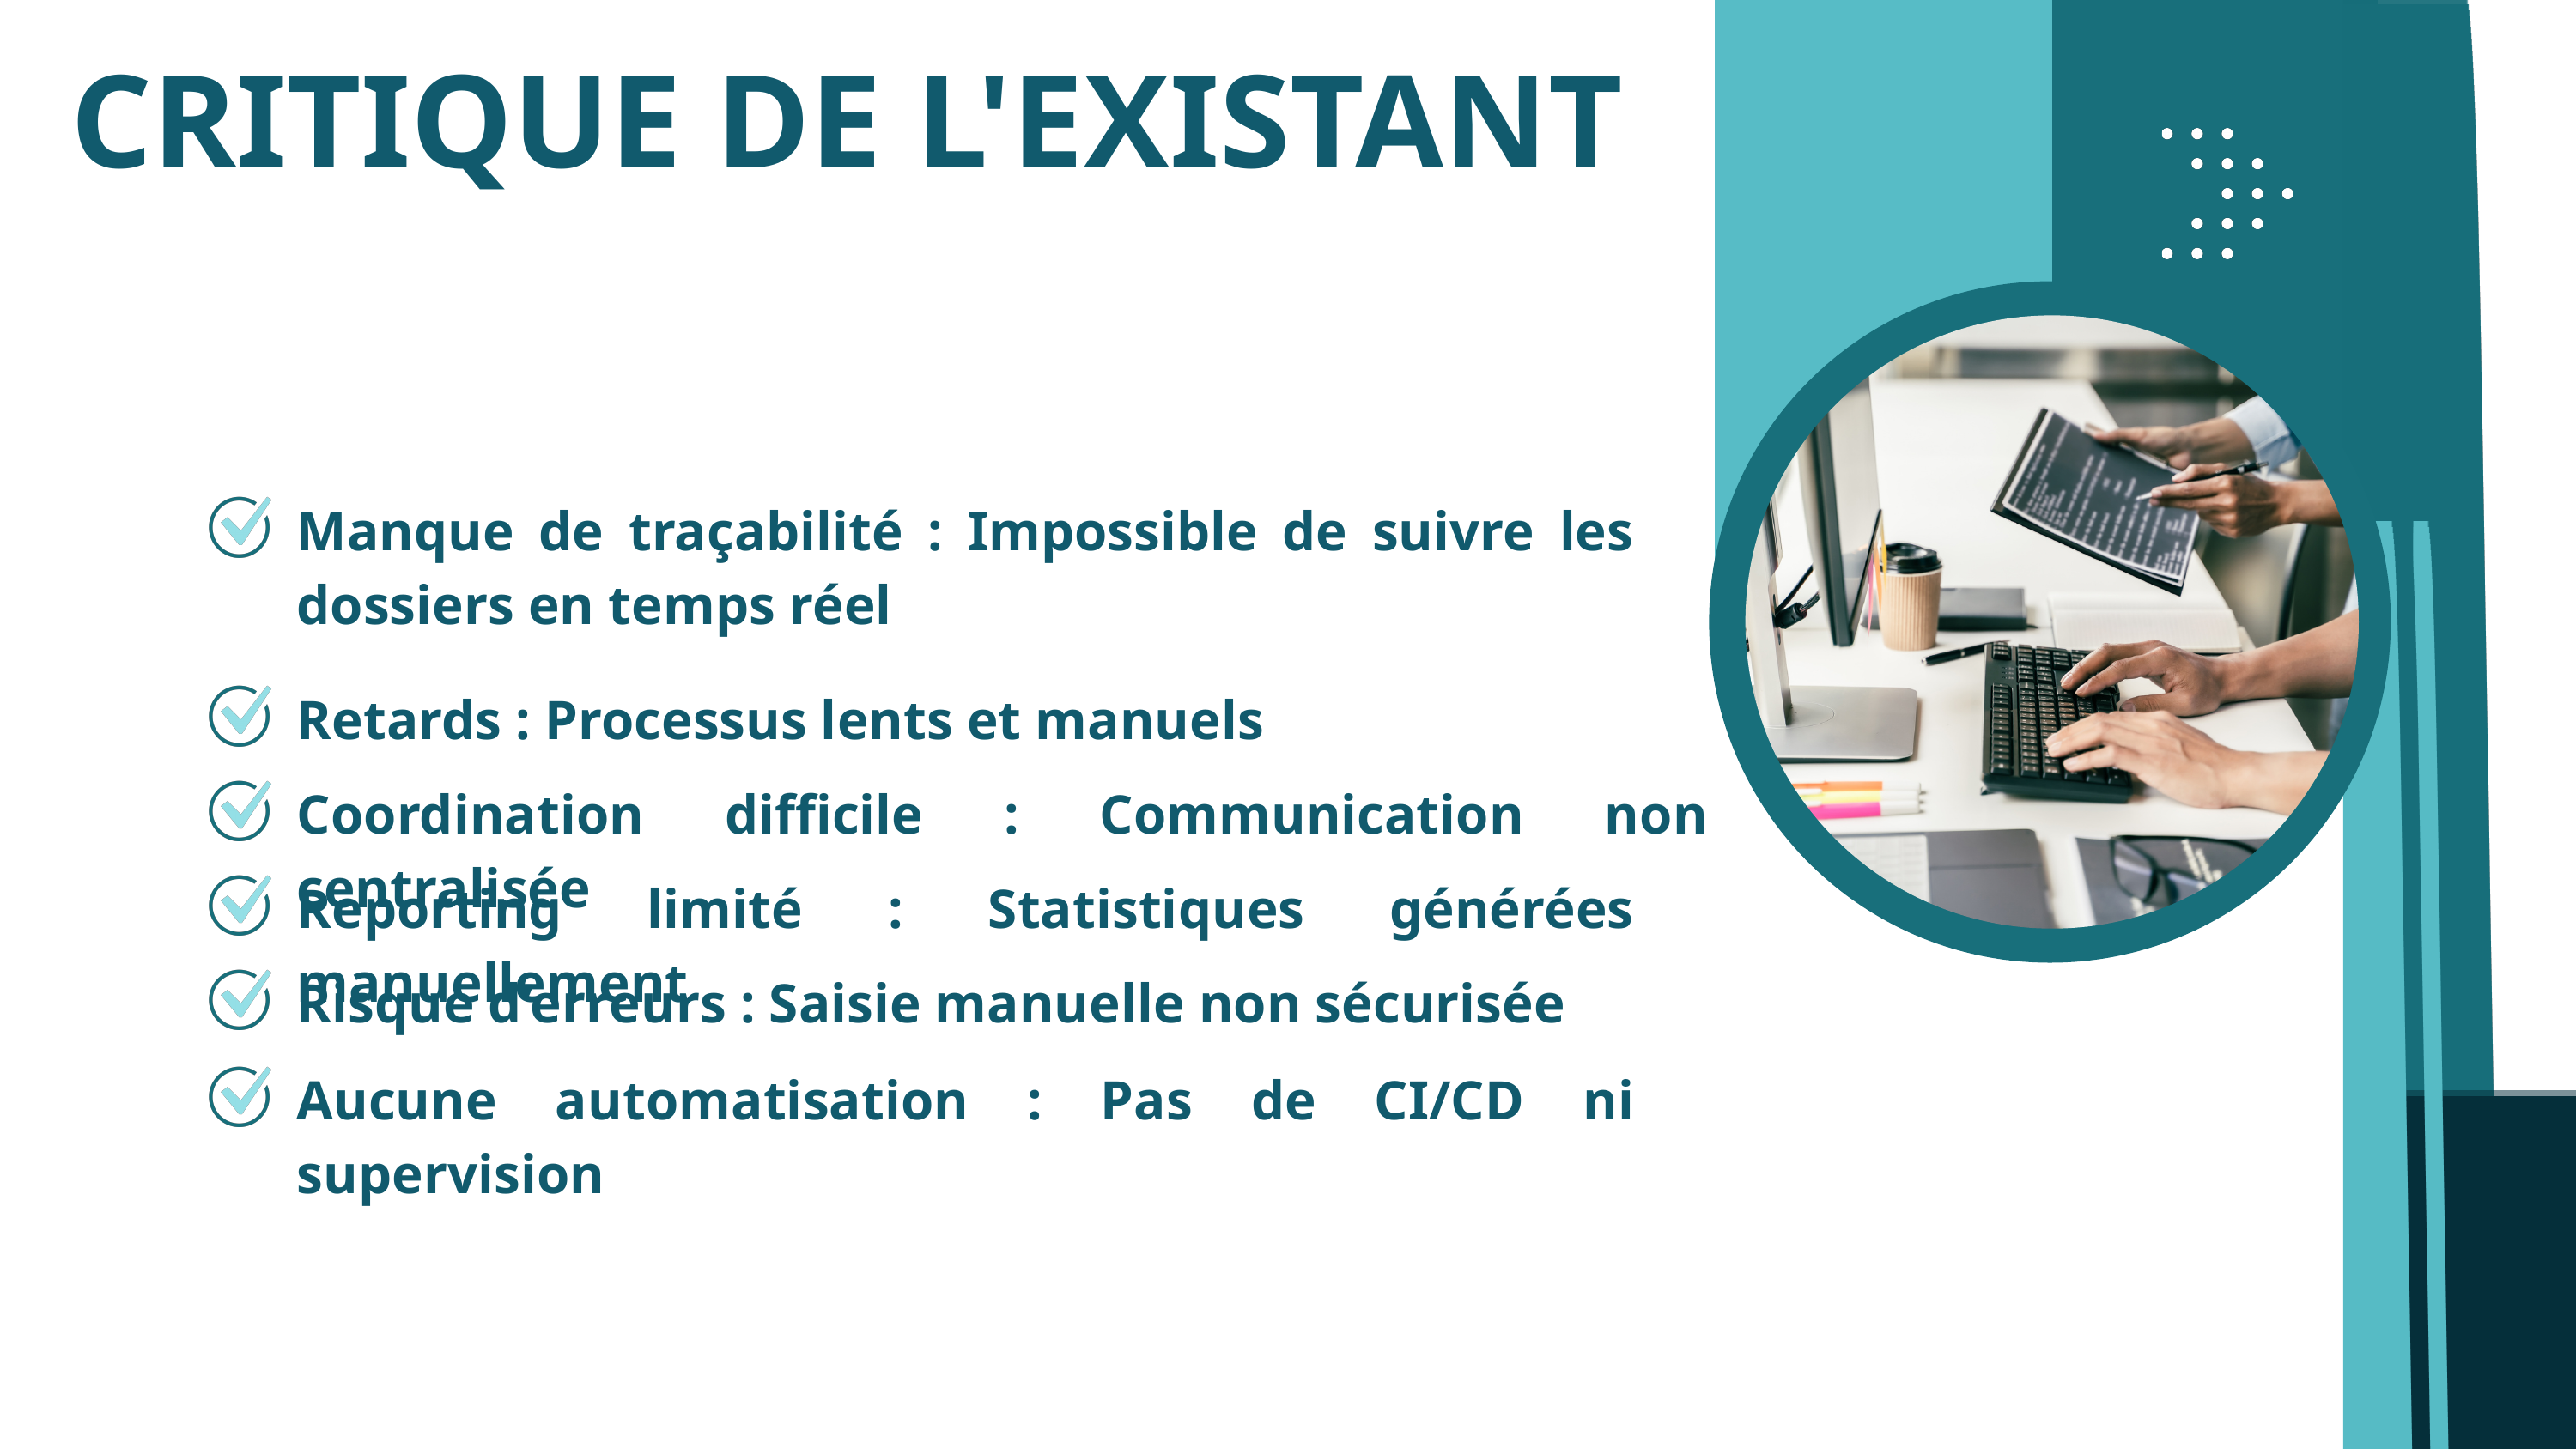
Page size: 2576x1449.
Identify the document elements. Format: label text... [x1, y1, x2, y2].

text_box Reporting limité : Statistiques générées manuellement [296, 864, 1636, 958]
text_box Risque d’erreurs : Saisie manuelle non sécurisée [296, 958, 1636, 1034]
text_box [1745, 315, 2360, 929]
text_box [206, 1064, 273, 1131]
text_box Retards : Processus lents et manuels [296, 675, 1636, 750]
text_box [2054, 0, 2379, 279]
text_box [206, 872, 273, 939]
text_box CRITIQUE DE L'EXISTANT [70, 39, 1709, 194]
text_box [206, 494, 273, 561]
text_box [1709, 281, 2391, 963]
text_box Coordination difficile : Communication non centralisée [296, 769, 1704, 919]
text_box Aucune automatisation : Pas de CI/CD ni supervision [296, 1056, 1636, 1205]
text_box [206, 967, 273, 1034]
text_box [2342, 0, 2576, 1449]
text_box Manque de traçabilité : Impossible de suivre les dossiers en temps réel [296, 486, 1636, 635]
text_box [206, 778, 273, 845]
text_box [1714, 0, 2053, 279]
text_box [206, 682, 273, 750]
